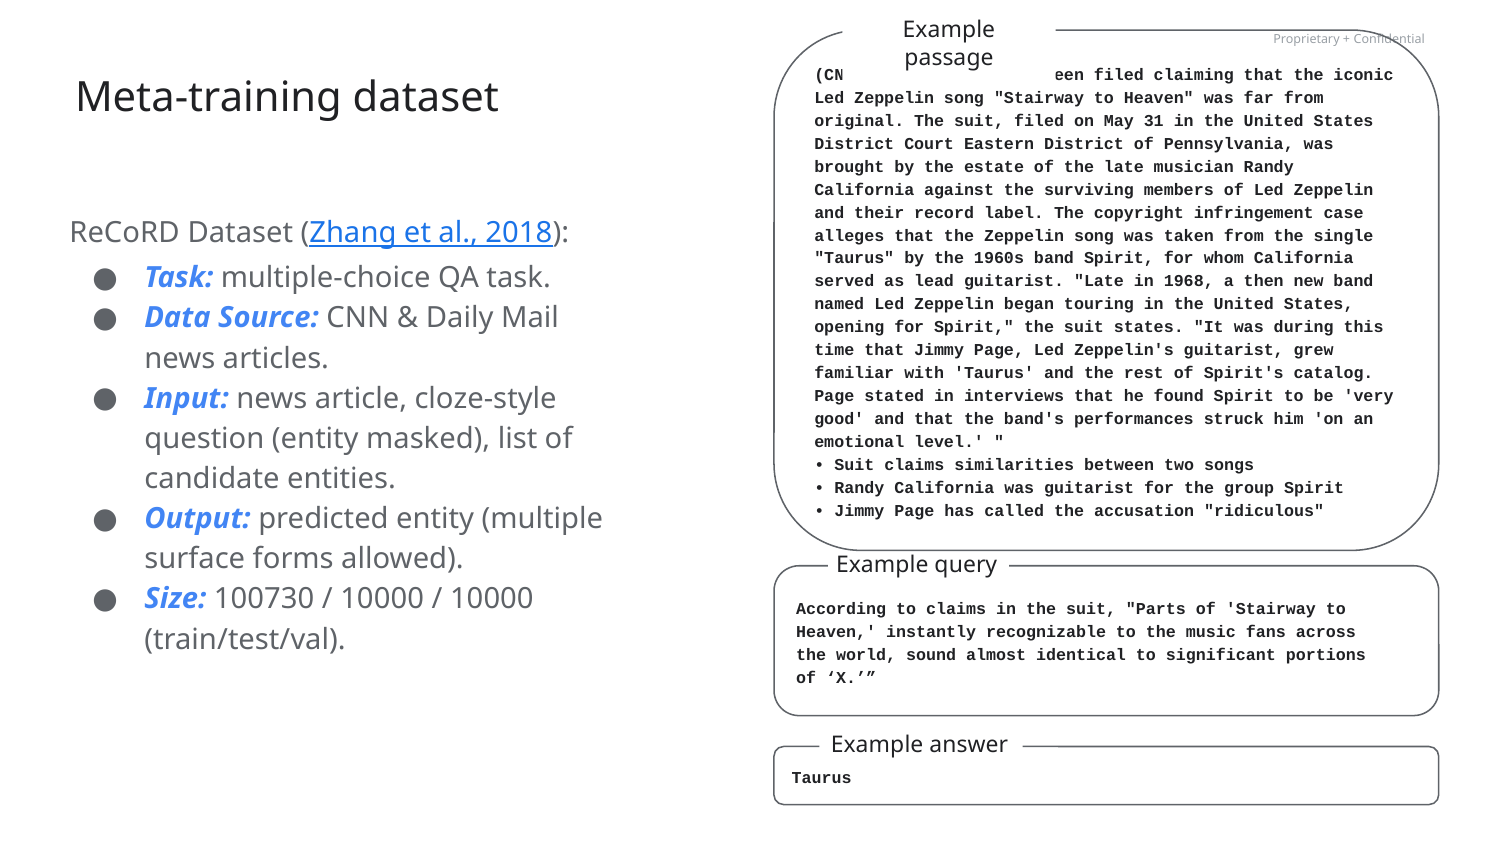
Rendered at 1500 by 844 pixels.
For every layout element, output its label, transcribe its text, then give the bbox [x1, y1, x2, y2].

text_box Example passage [842, 0, 1056, 85]
text_box Example answer [812, 715, 1027, 771]
text_box According to claims in the suit, "Parts of 'Stairway to Heaven,' instantly recognizable to the music fans across the world, sound almost identical to significant portions of ‘X.’” [774, 565, 1439, 716]
text_box ReCoRD Dataset (Zhang et al., 2018): Task: multiple-choice QA task. Data Source: CNN & Daily Mail news articles. Input: news article, cloze-style question (entity masked), list of candidate entities. Output: predicted entity (multiple surface forms allowed). Size: 100730 / 10000 / 10000 (train/test/val). [54, 192, 648, 670]
text_box Example query [819, 536, 1015, 592]
title Meta-training dataset [75, 75, 516, 216]
text_box (CNN) -- A lawsuit has been filed claiming that the iconic Led Zeppelin song "Stairway to Heaven" was far from original. The suit, filed on May 31 in the United States District Court Eastern District of Pennsylvania, was brought by the estate of the late musician Randy California against the surviving members of Led Zeppelin and their record label. The copyright infringement case alleges that the Zeppelin song was taken from the single "Taurus" by the 1960s band Spirit, for whom California served as lead guitarist. "Late in 1968, a then new band named Led Zeppelin began touring in the United States, opening for Spirit," the suit states. "It was during this time that Jimmy Page, Led Zeppelin's guitarist, grew familiar with 'Taurus' and the rest of Spirit's catalog. Page stated in interviews that he found Spirit to be 'very good' and that the band's performances struck him 'on an emotional level.' " • Suit claims similarities between two songs • Randy California was guitarist for the group Spirit • Jimmy Page has called the accusation "ridiculous" [773, 30, 1439, 551]
text_box Taurus [773, 746, 1439, 805]
